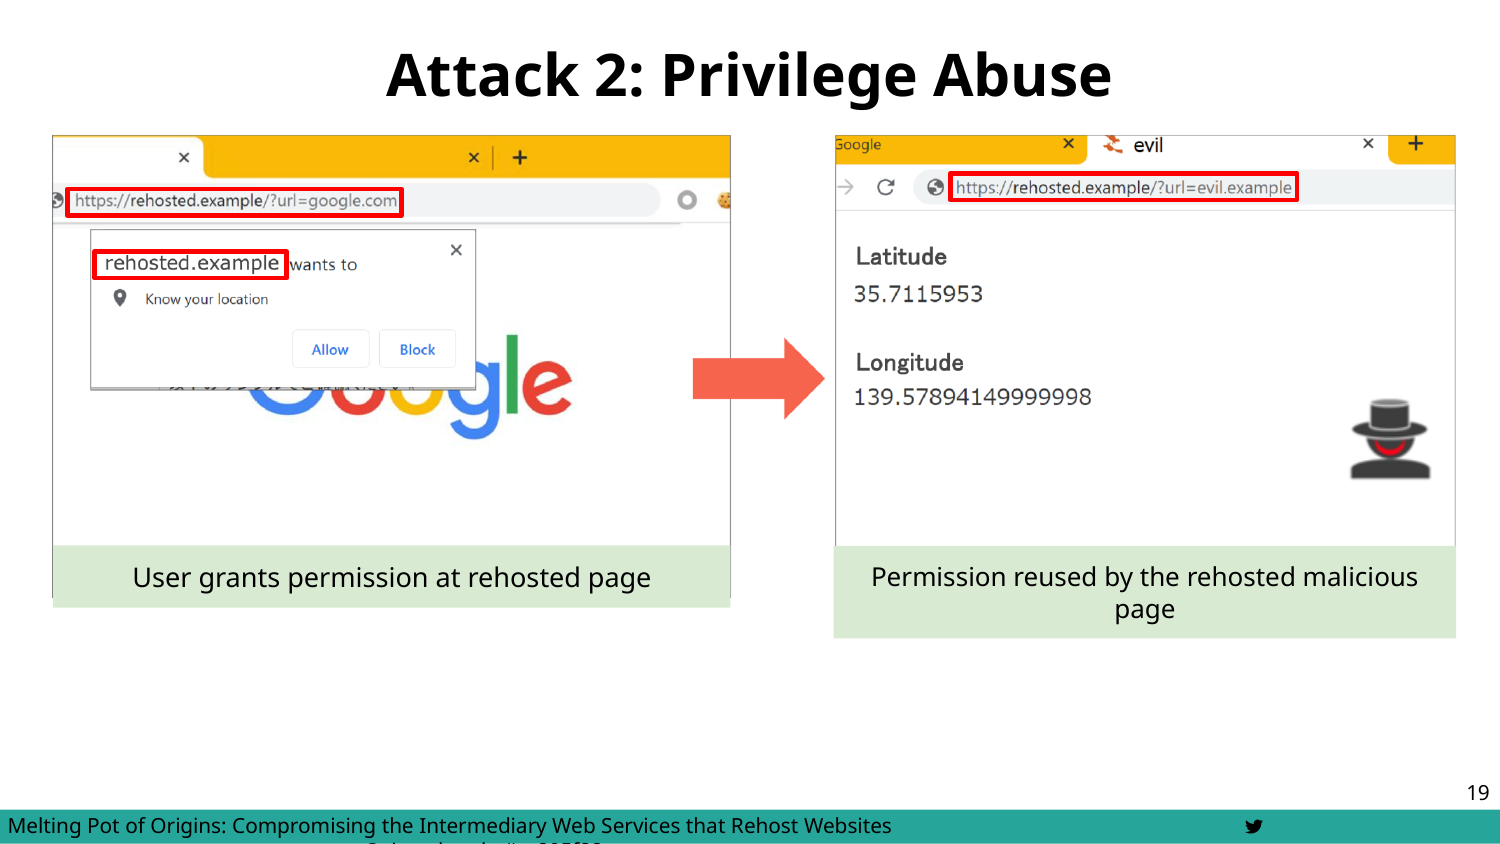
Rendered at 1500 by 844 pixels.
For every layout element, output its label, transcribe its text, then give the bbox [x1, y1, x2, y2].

picture [33, 124, 1467, 598]
title Attack 2: Privilege Abuse [0, 23, 1500, 124]
picture [1245, 818, 1263, 835]
text_box Permission reused by the rehosted malicious page [833, 608, 1457, 639]
slide_number ‹#› [1414, 761, 1500, 826]
